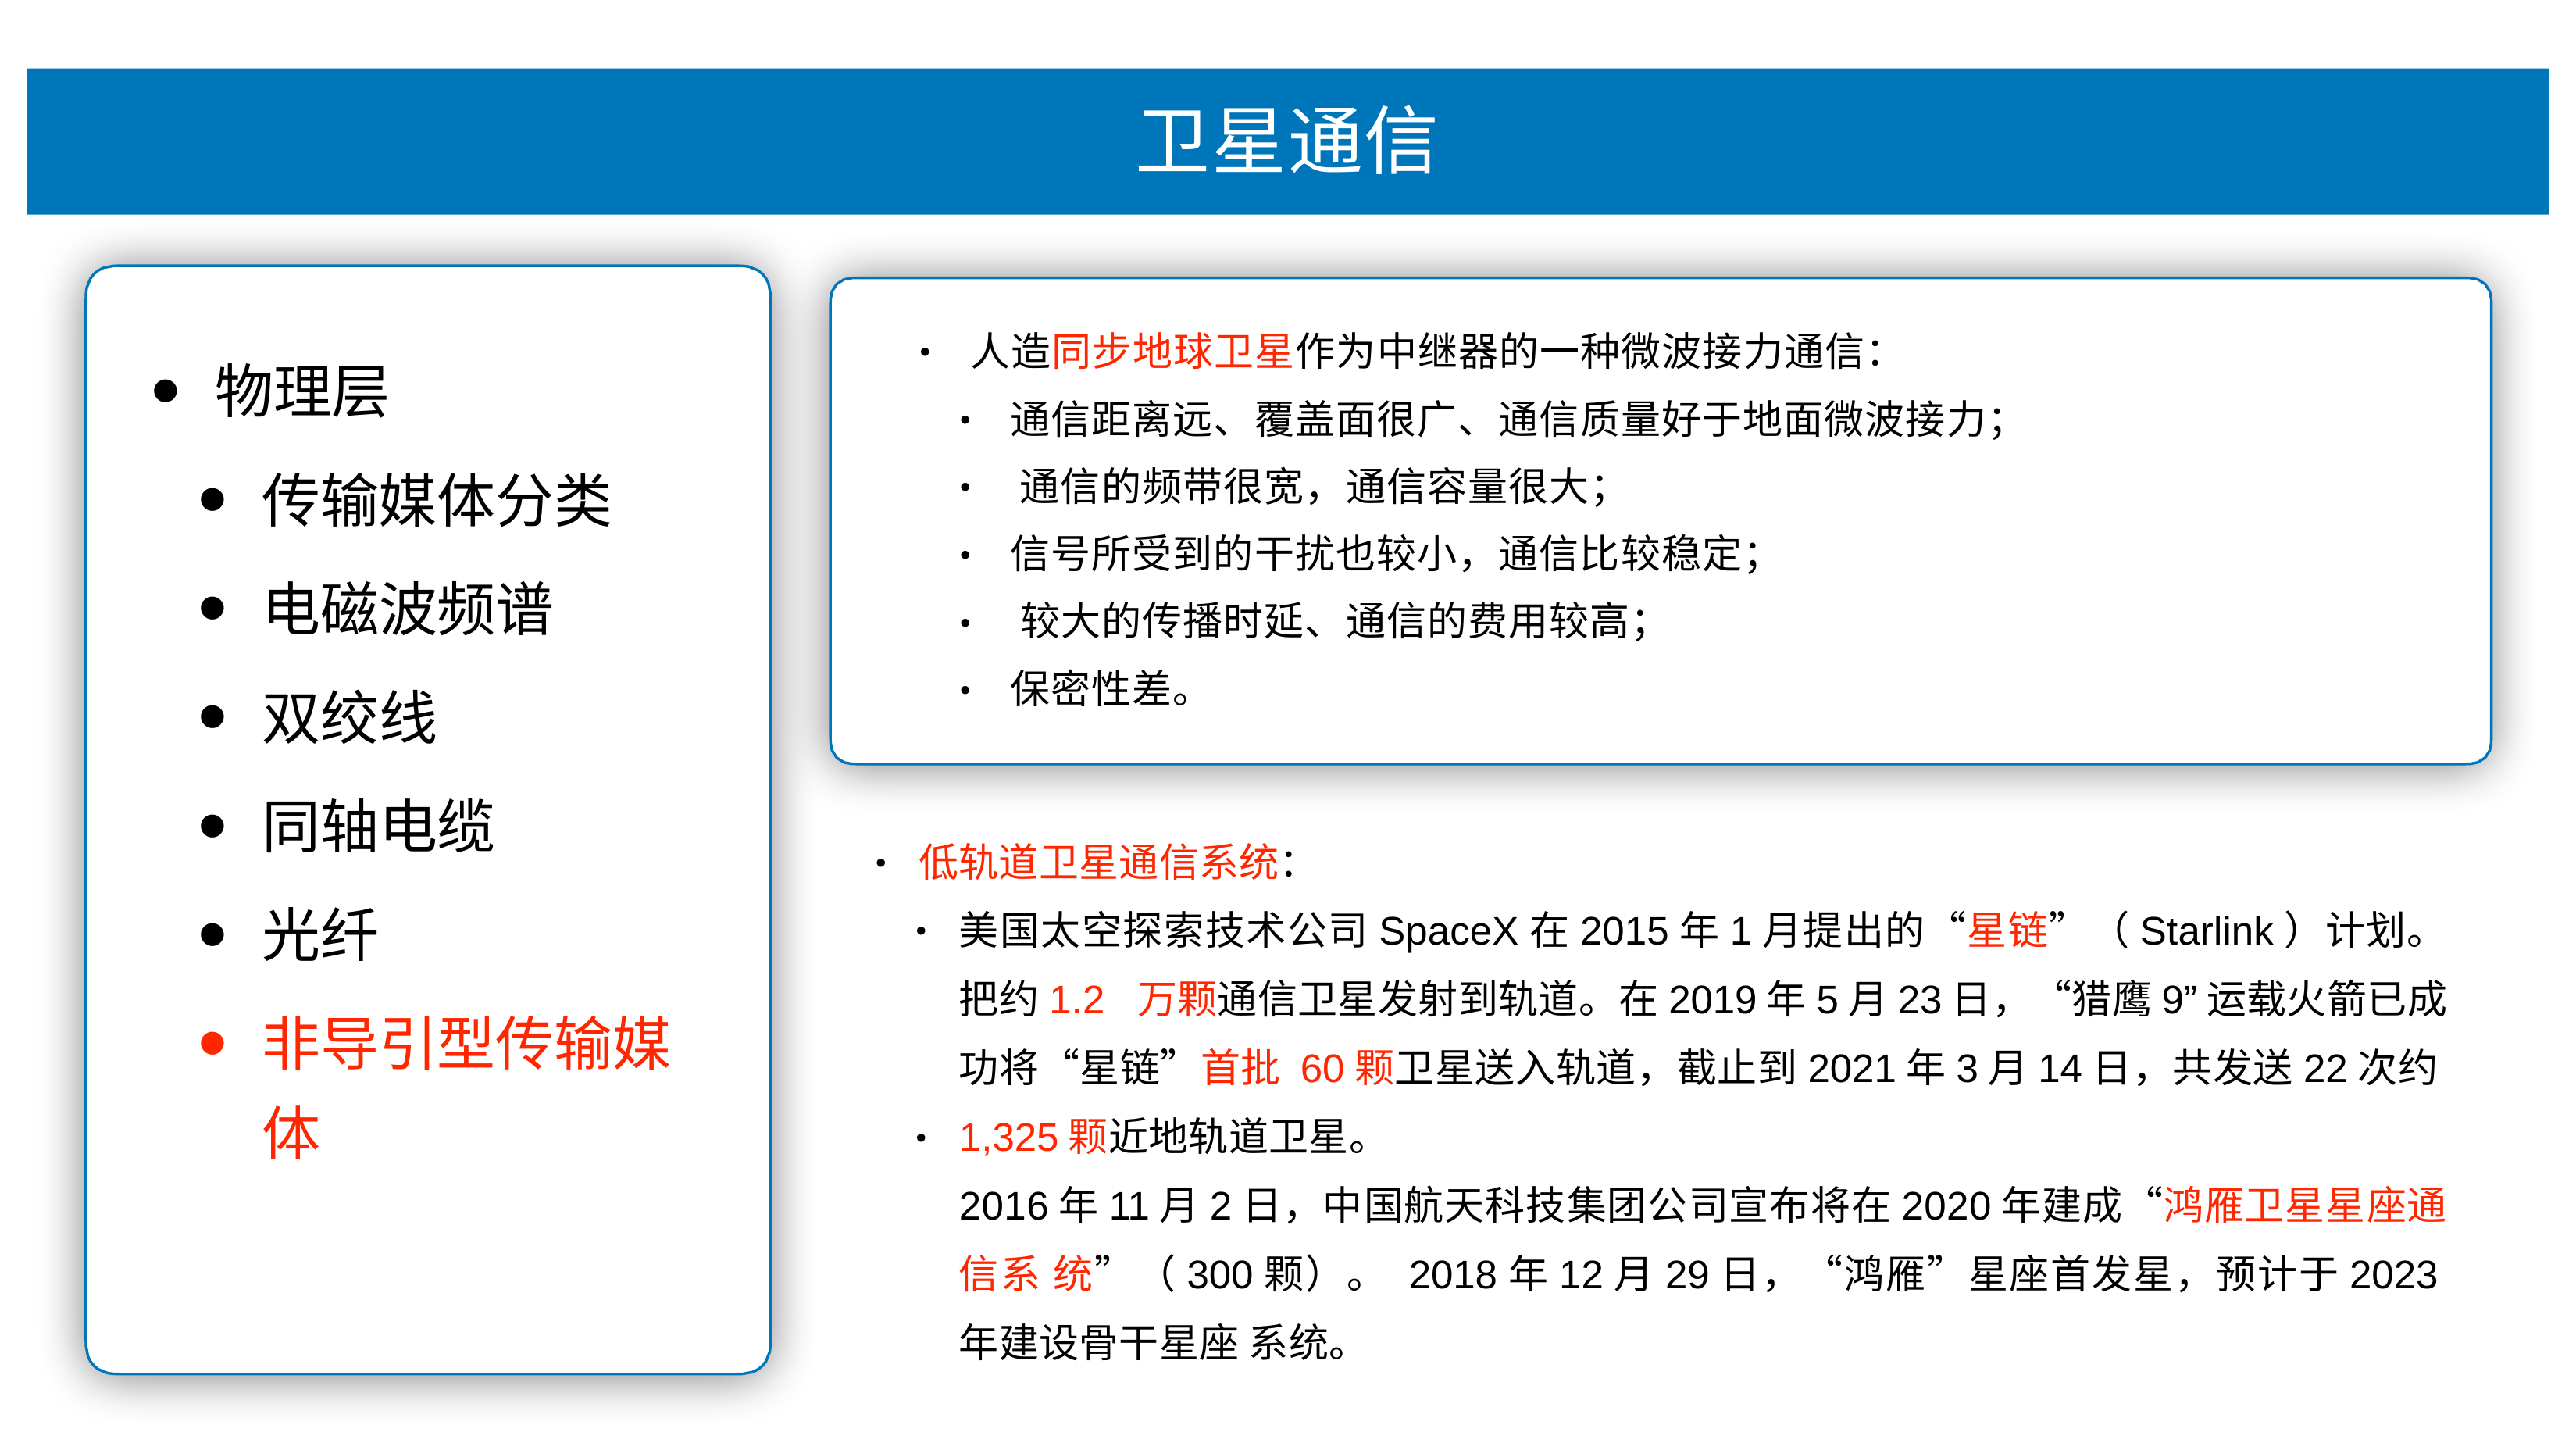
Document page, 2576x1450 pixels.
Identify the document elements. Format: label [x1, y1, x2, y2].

text_box [914, 1116, 929, 1154]
text_box [27, 68, 2549, 215]
text_box [874, 841, 888, 880]
text_box [914, 909, 929, 948]
title [1132, 91, 1444, 336]
text_box [917, 835, 2449, 1366]
text_box [34, 217, 2542, 1428]
